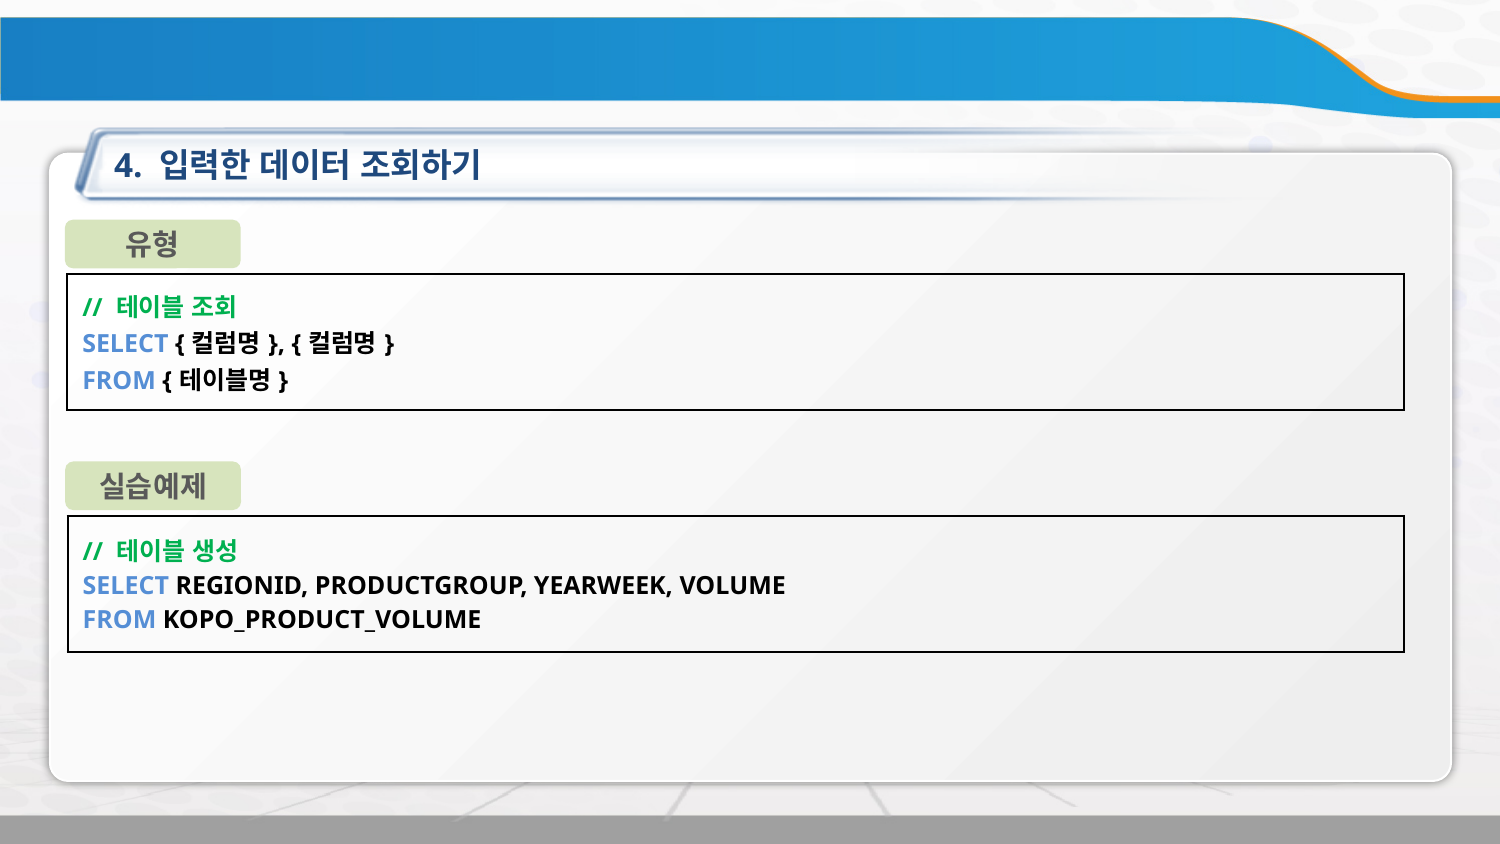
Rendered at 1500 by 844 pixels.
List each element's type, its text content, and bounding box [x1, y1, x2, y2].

text_box 3. 데이터베이스 둘러보기 [29, 0, 1175, 103]
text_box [49, 126, 1452, 782]
picture [0, 0, 1500, 844]
